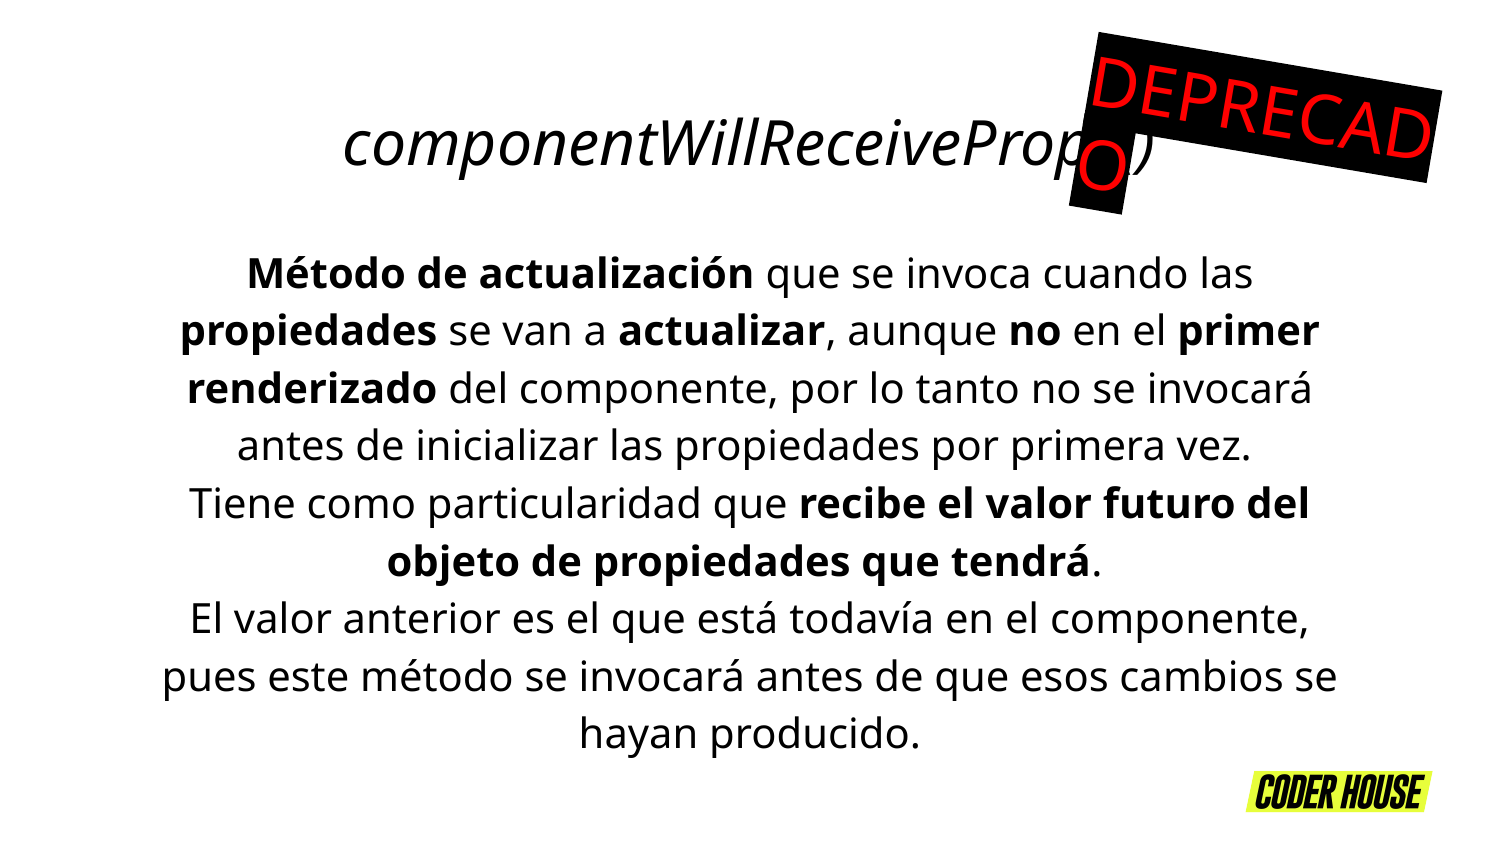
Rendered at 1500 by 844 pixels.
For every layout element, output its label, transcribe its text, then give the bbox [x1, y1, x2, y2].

picture [1241, 764, 1437, 819]
text_box componentWillReceiveProps() [0, 88, 1500, 281]
text_box Método de actualización que se invoca cuando las propiedades se van a actualizar, aunque no en el primer renderizado del componente, por lo tanto no se invocará antes de inicializar las propiedades por primera vez. Tiene como particularidad que recibe el valor futuro del objeto de propiedades que tendrá. El valor anterior es el que está todavía en el componente, pues este método se invocará antes de que esos cambios se hayan producido. [139, 281, 1361, 499]
text_box DEPRECADO [1068, 19, 1494, 192]
